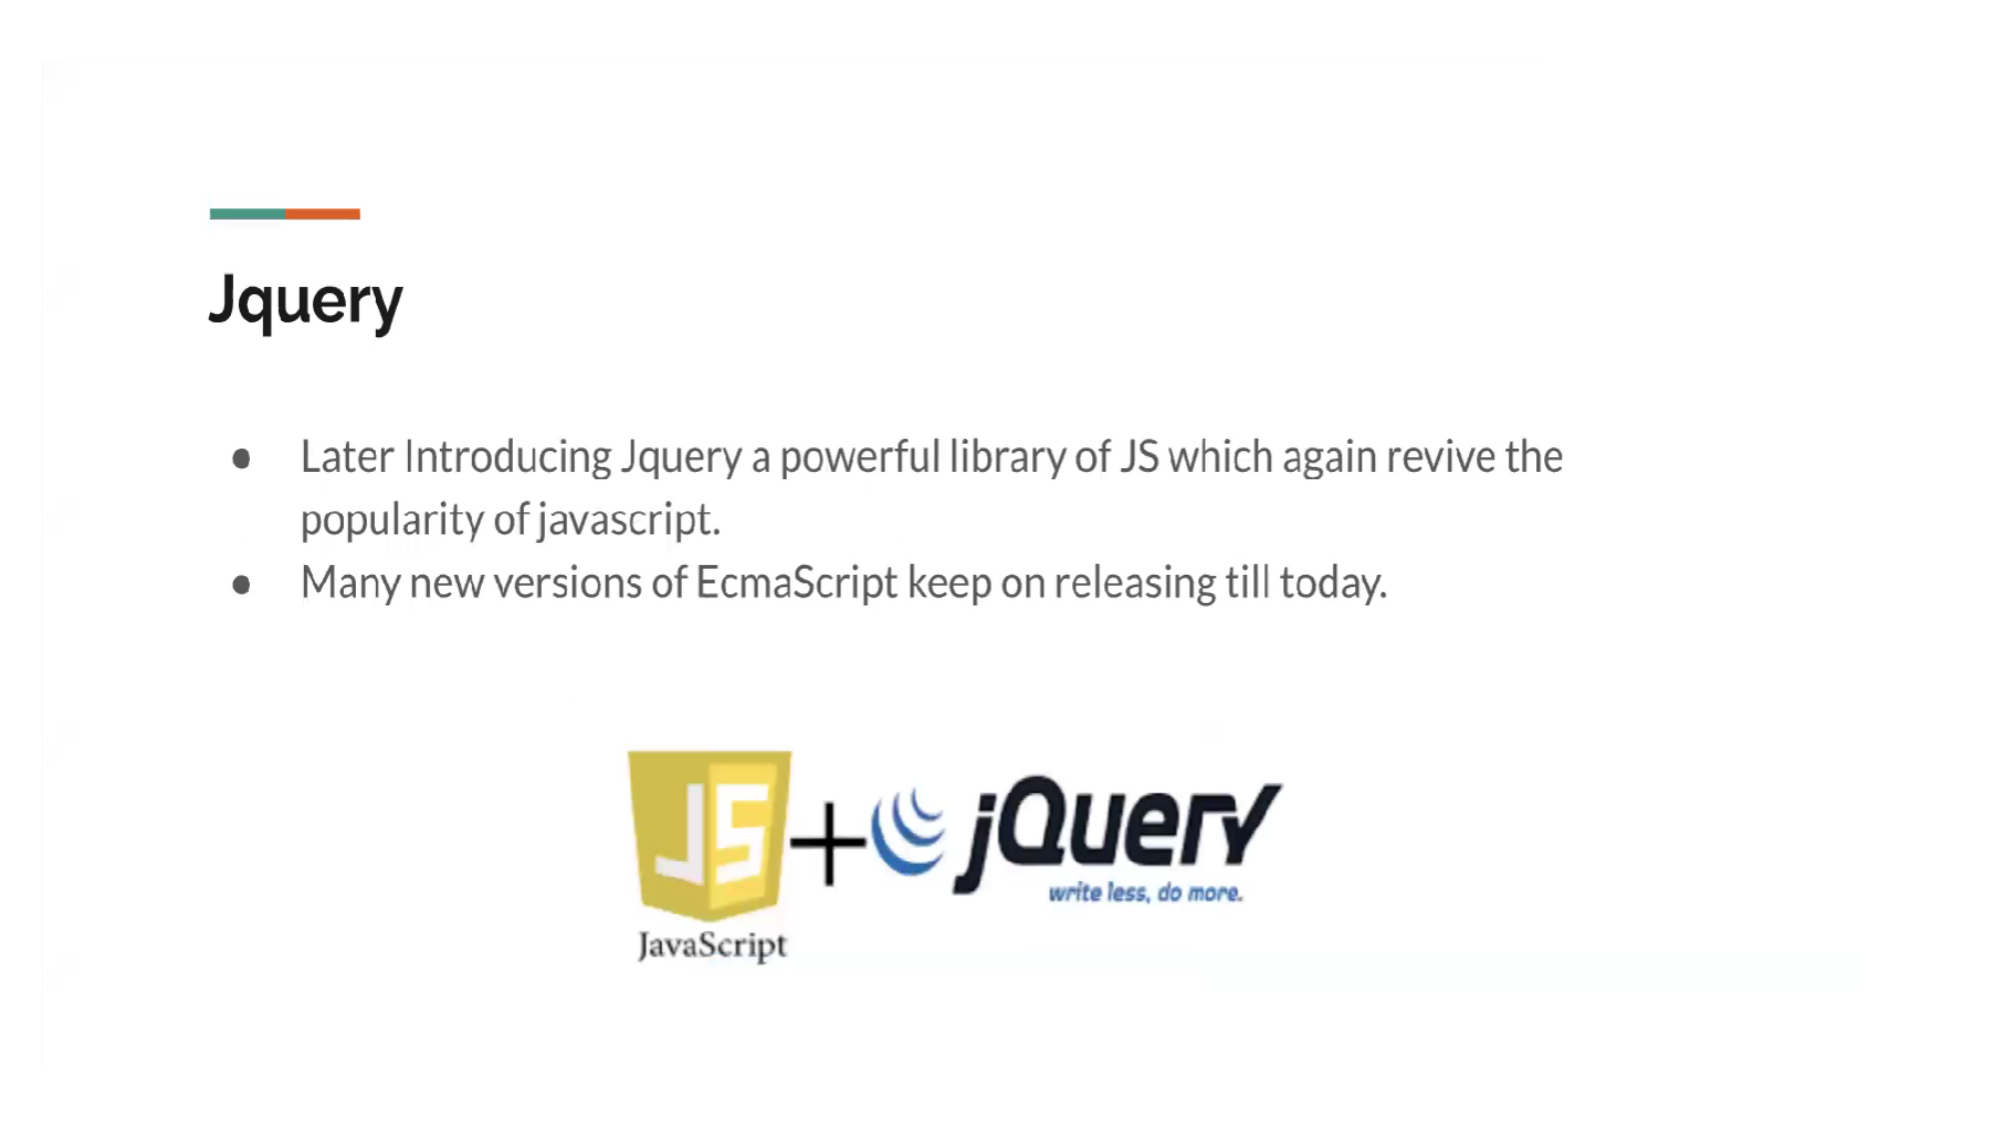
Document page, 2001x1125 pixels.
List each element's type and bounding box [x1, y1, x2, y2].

list [42, 59, 1863, 1066]
